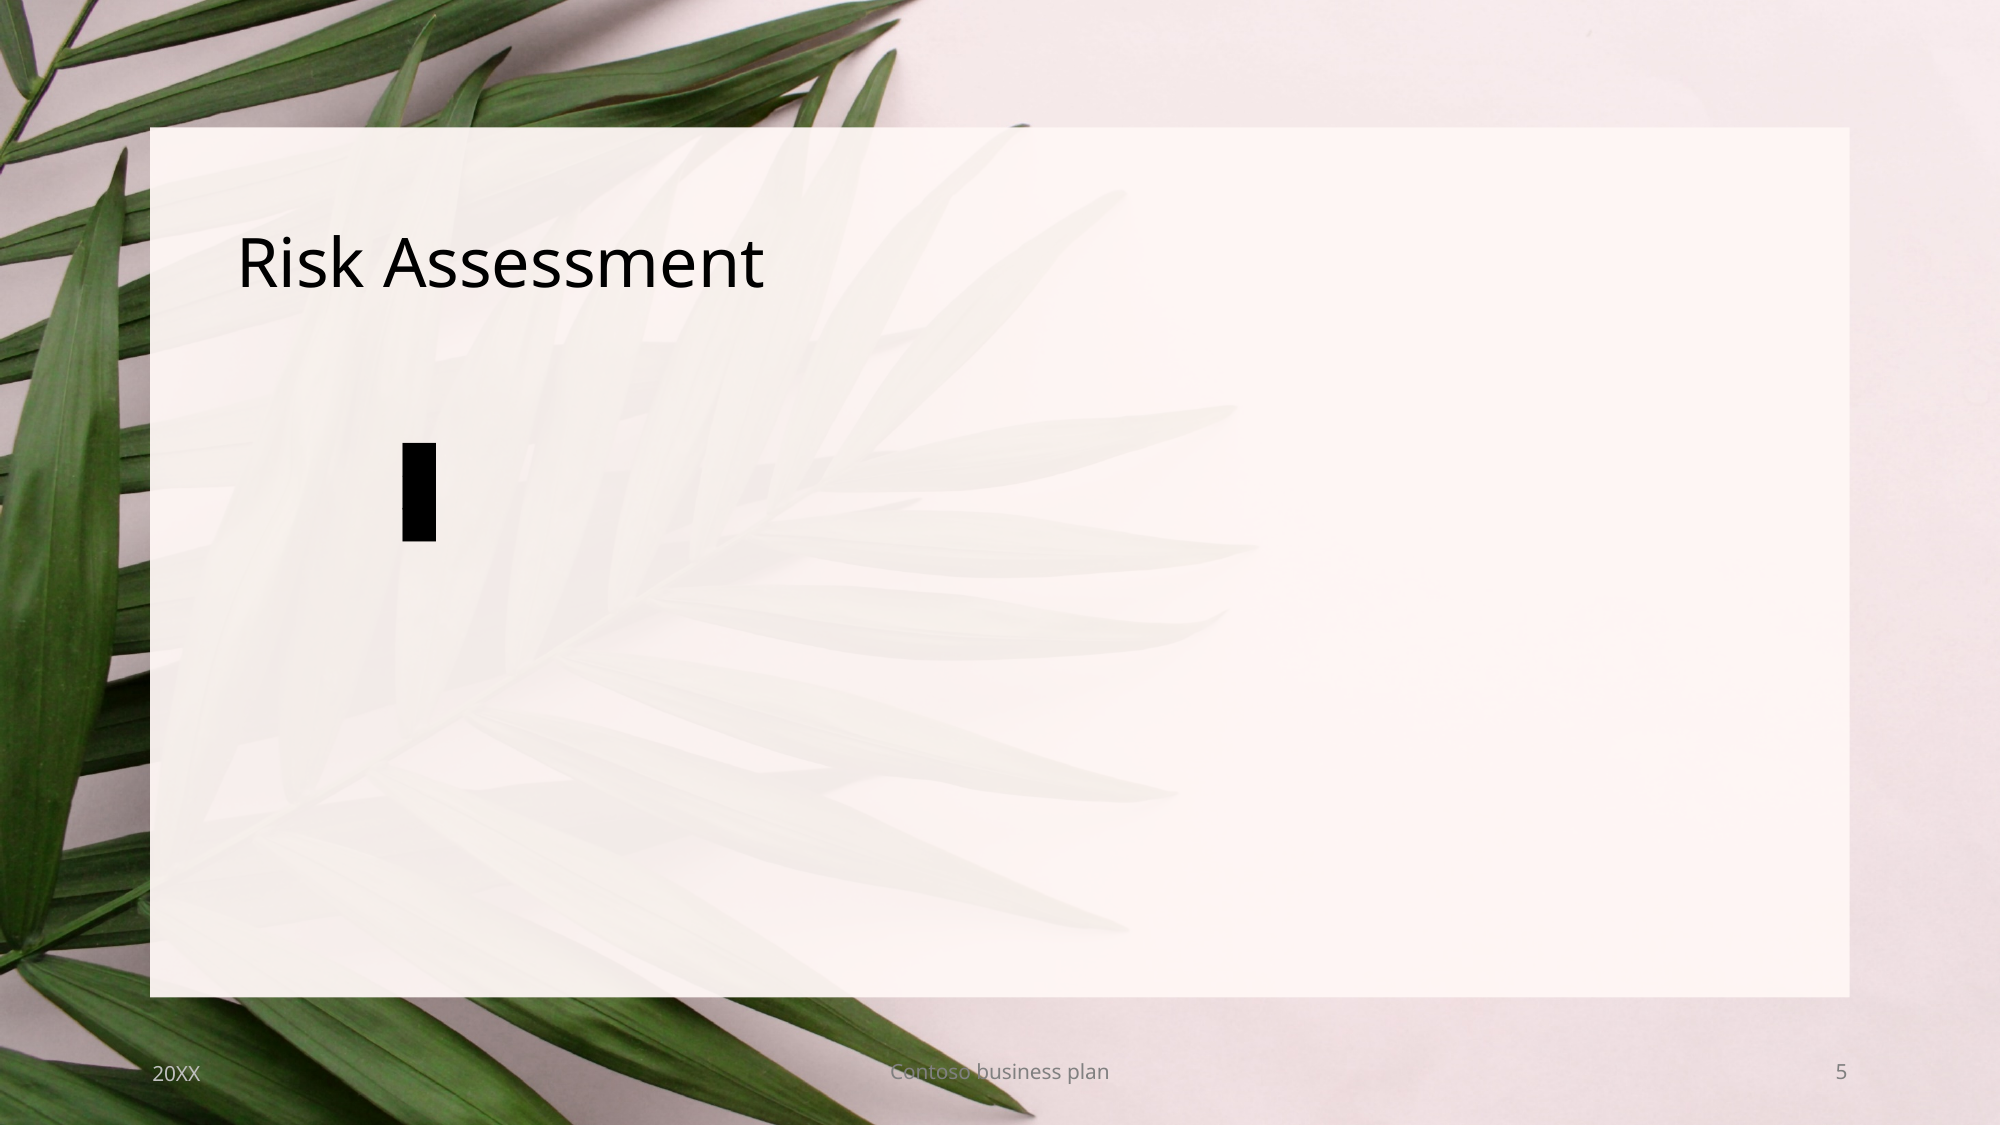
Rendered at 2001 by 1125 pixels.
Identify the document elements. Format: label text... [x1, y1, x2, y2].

list There are several risks that may be associated with running a AFA online academy. Some of these risks include: Accessibility Financial viability Other Platforms doing the same i.e, Coursera, Udemy etc. [378, 334, 1691, 696]
title Risk Assessment [220, 196, 892, 335]
slide_number 5 [1412, 1042, 1863, 1103]
slide_number 20XX [137, 1042, 588, 1103]
picture [0, 0, 2000, 1125]
footer Contoso business plan [662, 1042, 1338, 1103]
